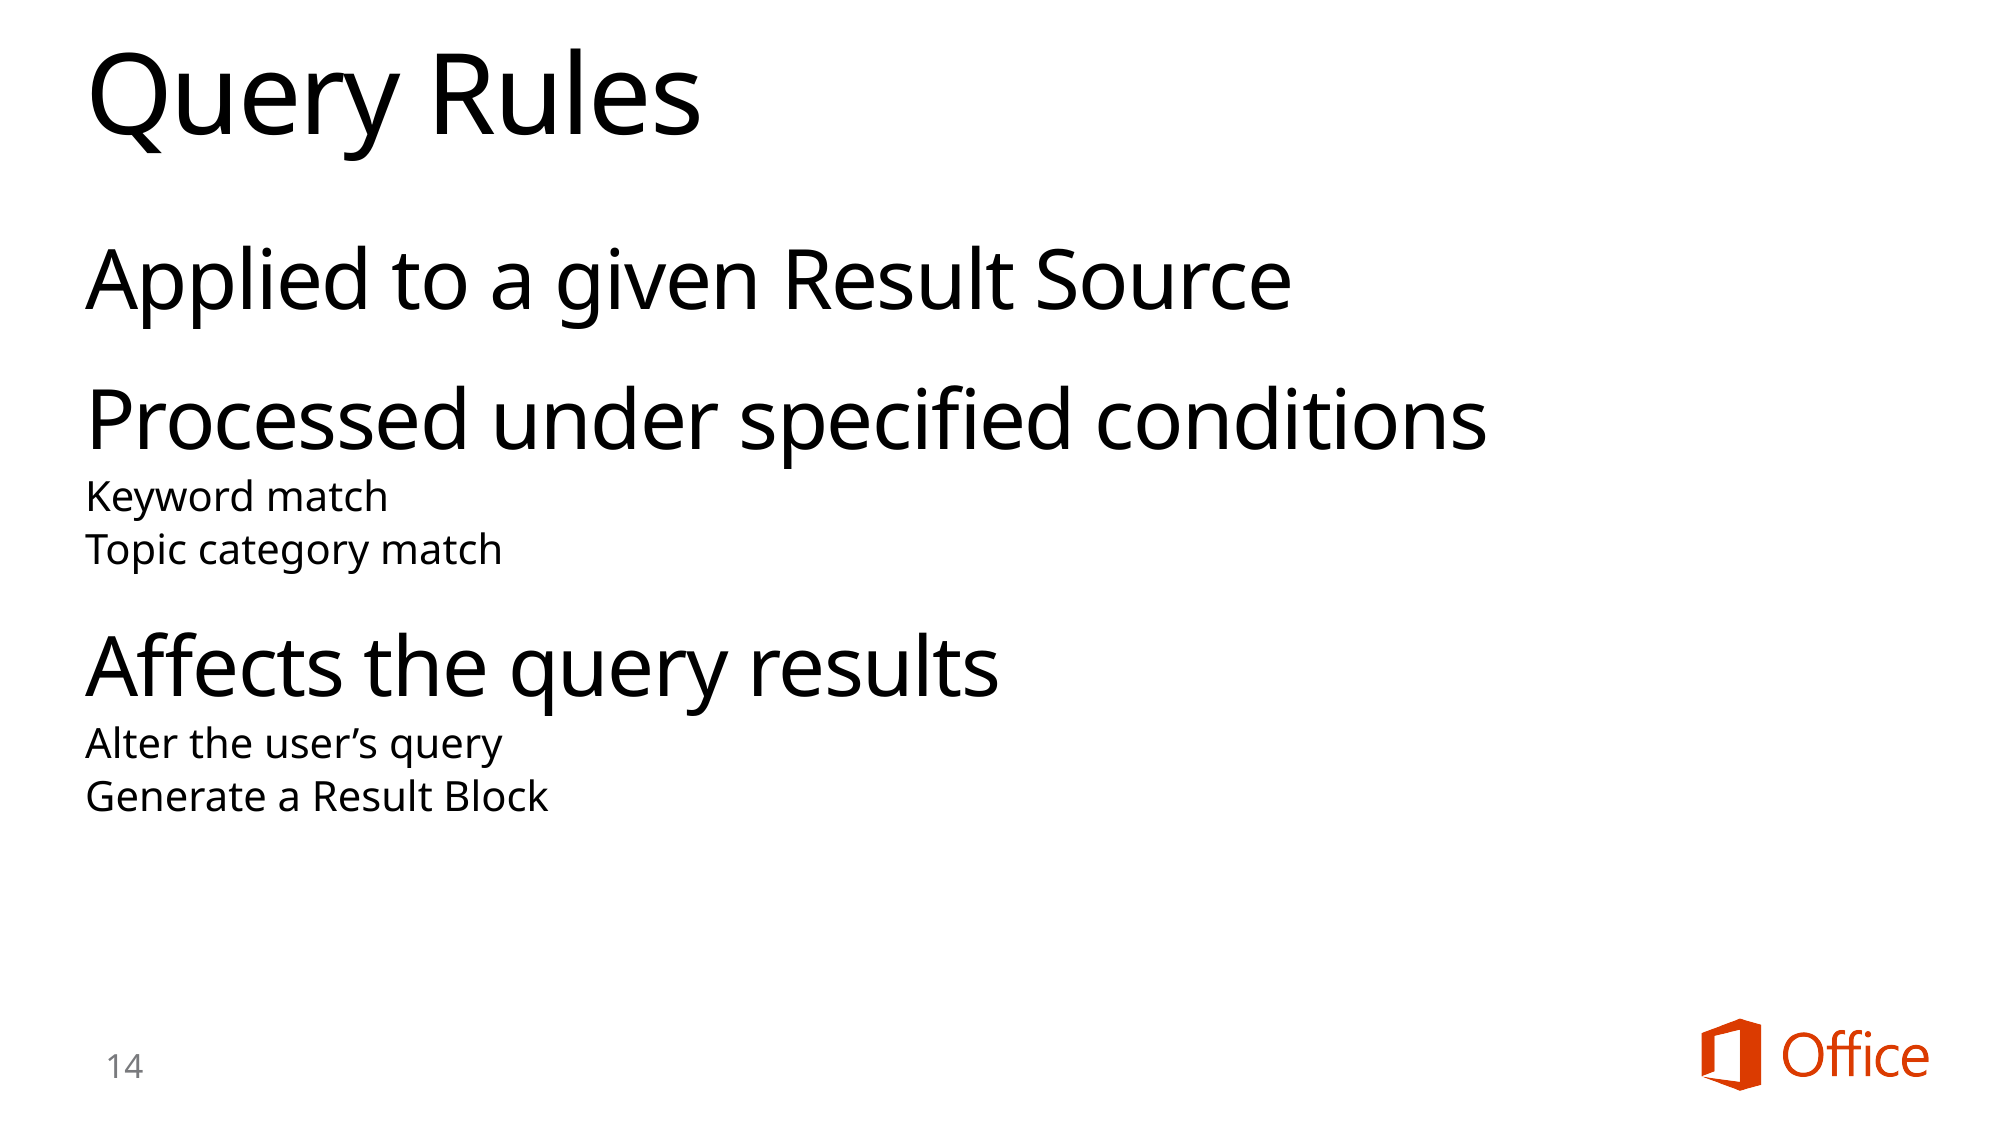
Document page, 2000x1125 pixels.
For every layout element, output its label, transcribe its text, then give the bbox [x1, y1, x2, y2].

picture [1670, 987, 1960, 1122]
title Query Rules [85, 37, 1914, 161]
slide_number 14 [85, 1049, 178, 1086]
list Applied to a given Result Source Processed under specified conditions Keyword match Topic category match Affects the query results Alter the user’s query Generate a Result Block [85, 237, 1914, 940]
